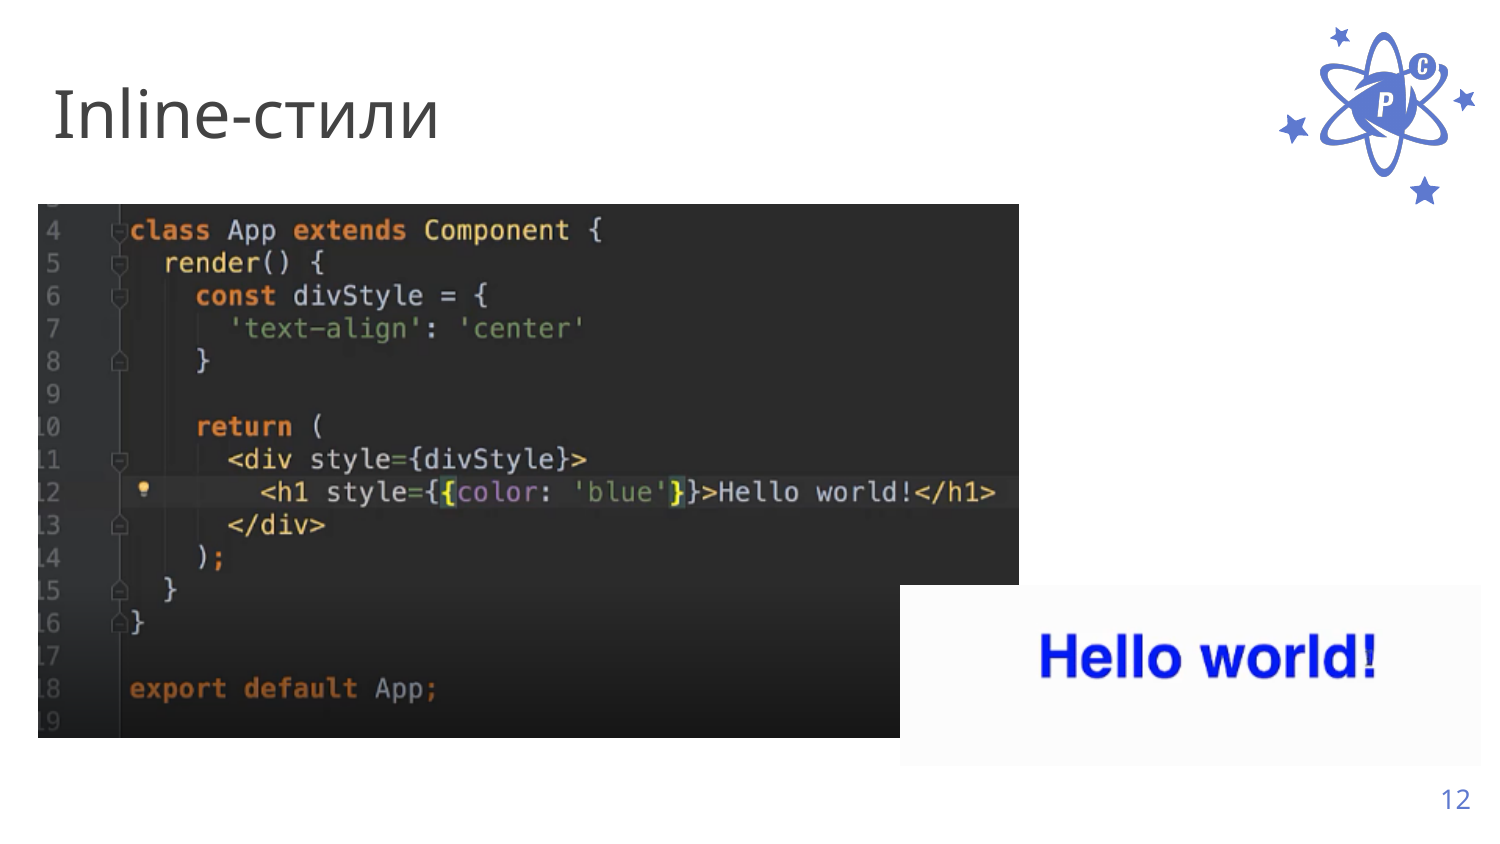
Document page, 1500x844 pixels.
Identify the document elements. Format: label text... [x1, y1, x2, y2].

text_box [1278, 25, 1477, 205]
slide_number 12 [1411, 753, 1500, 844]
text_box Inline-стили [38, 56, 1219, 177]
picture [38, 204, 1482, 766]
